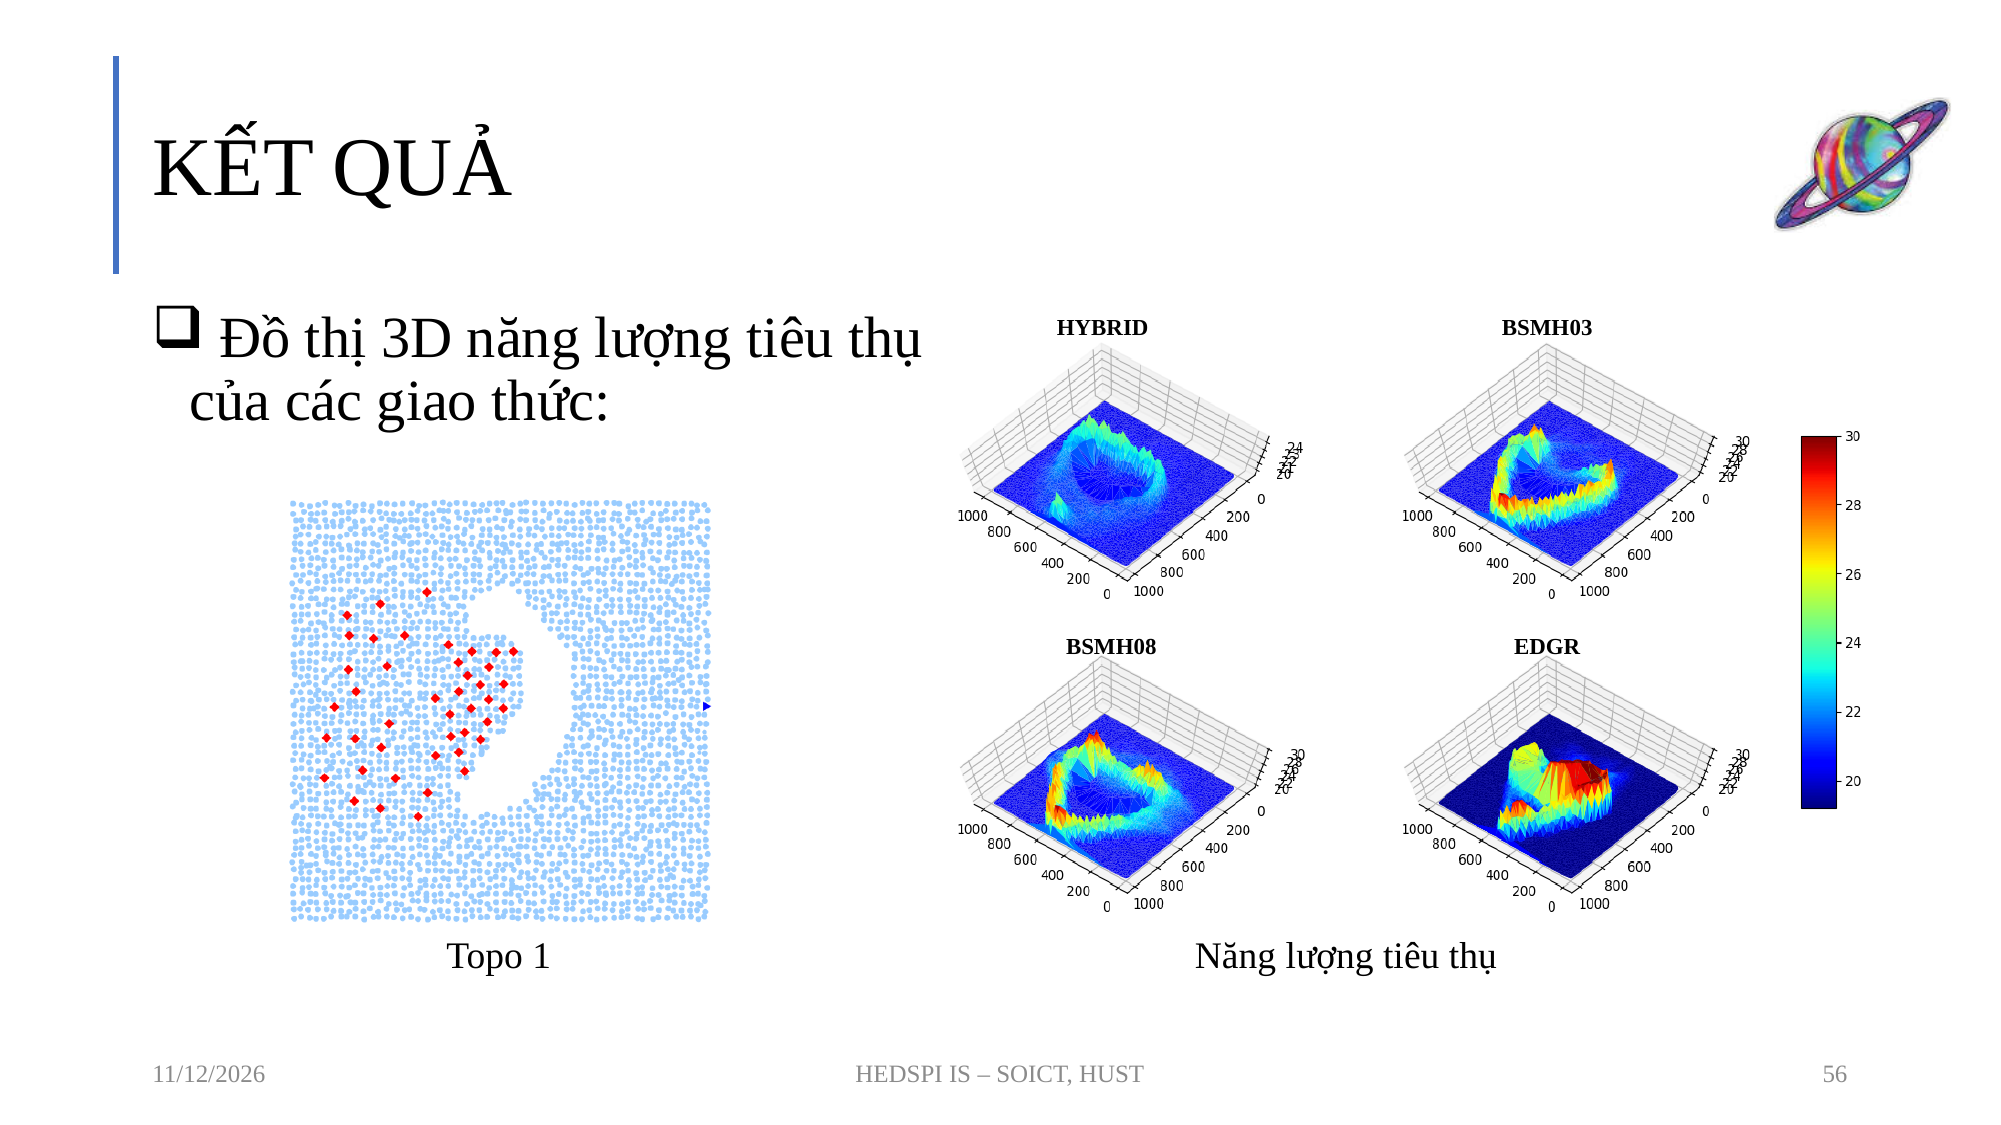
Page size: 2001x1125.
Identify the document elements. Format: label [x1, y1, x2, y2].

slide_number [137, 1042, 588, 1103]
picture [285, 498, 716, 925]
footer [662, 1042, 1338, 1103]
text_box [1165, 925, 1527, 984]
slide_number [1412, 1042, 1863, 1103]
text_box [431, 925, 569, 984]
text_box [1012, 305, 1193, 327]
title [137, 59, 1863, 278]
text_box [1457, 305, 1638, 327]
list [137, 299, 1885, 1014]
